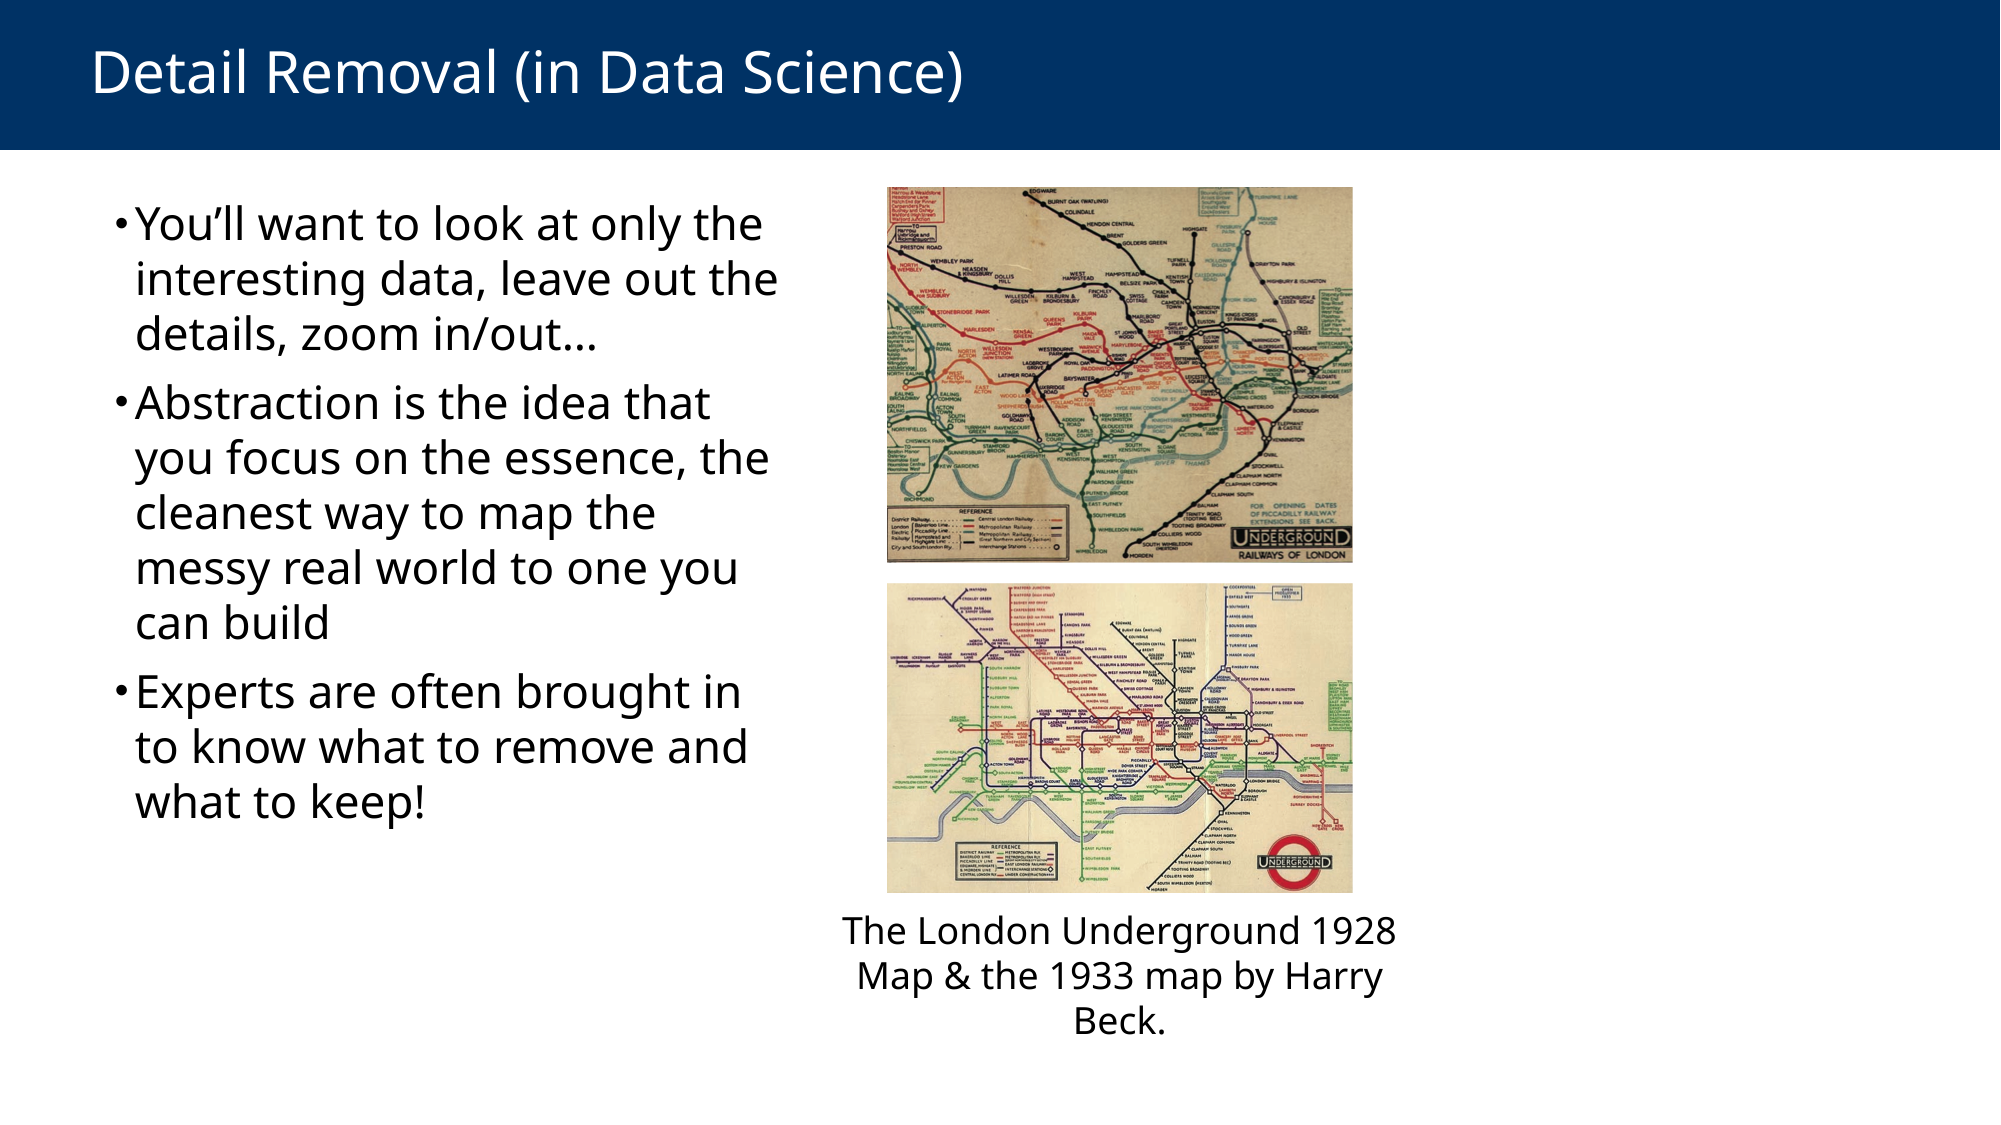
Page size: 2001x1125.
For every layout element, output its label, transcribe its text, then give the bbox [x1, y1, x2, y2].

list You’ll want to look at only the interesting data, leave out the details, zoom in/out… Abstraction is the idea that you focus on the essence, the cleanest way to map the messy real world to one you can build Experts are often brought in to know what to remove and what to keep! [99, 187, 812, 1058]
title Detail Removal (in Data Science) [0, 0, 2000, 152]
text_box The London Underground 1928 Map & the 1933 map by Harry Beck. [789, 899, 1450, 1050]
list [886, 187, 1353, 893]
